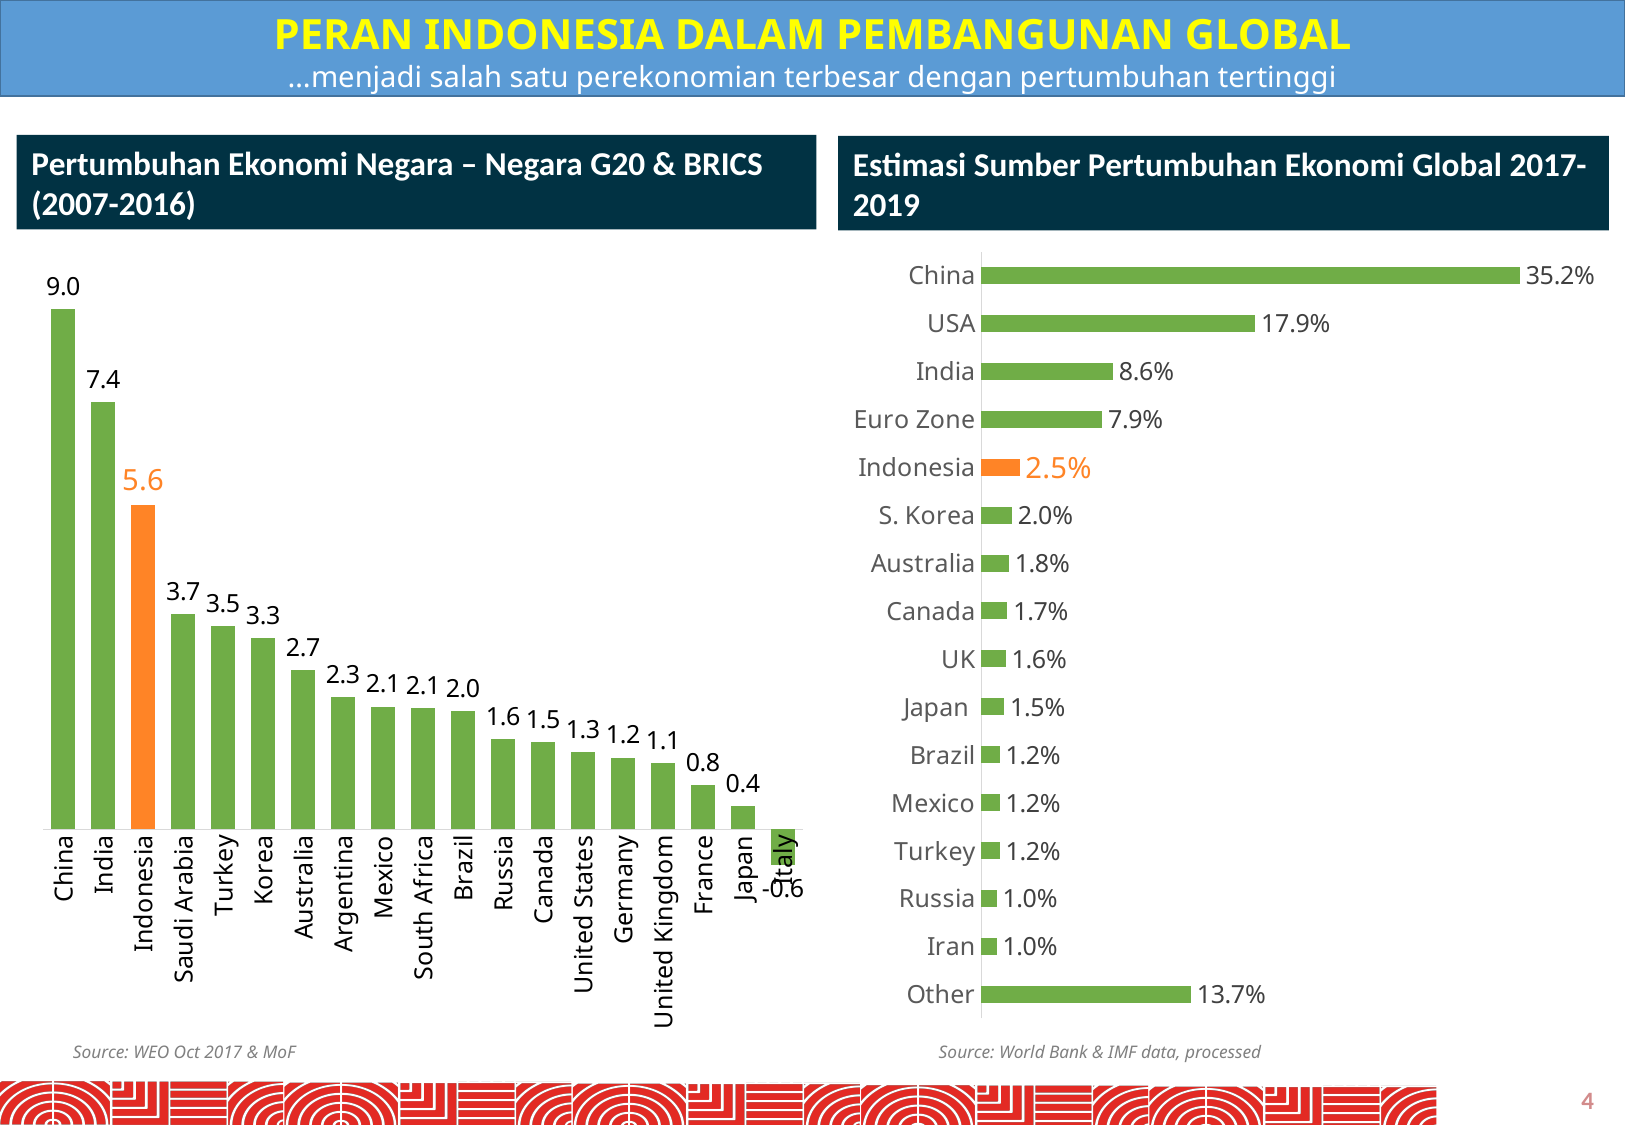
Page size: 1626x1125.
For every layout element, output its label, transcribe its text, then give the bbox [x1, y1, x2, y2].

text_box Pertumbuhan Ekonomi Negara – Negara G20 & BRICS (2007-2016) [16, 134, 817, 230]
chart [838, 235, 1609, 1035]
text_box Estimasi Sumber Pertumbuhan Ekonomi Global 2017-2019 [838, 135, 1609, 231]
text_box Source: World Bank & IMF data, processed [923, 1035, 1276, 1070]
slide_number 4 [1503, 1077, 1609, 1121]
text_box PERAN INDONESIA DALAM PEMBANGUNAN GLOBAL …menjadi salah satu perekonomian terbesar dengan pertumbuhan tertinggi [0, 1, 1625, 99]
chart [27, 233, 819, 1047]
text_box Source: WEO Oct 2017 & MoF [57, 1047, 311, 1070]
